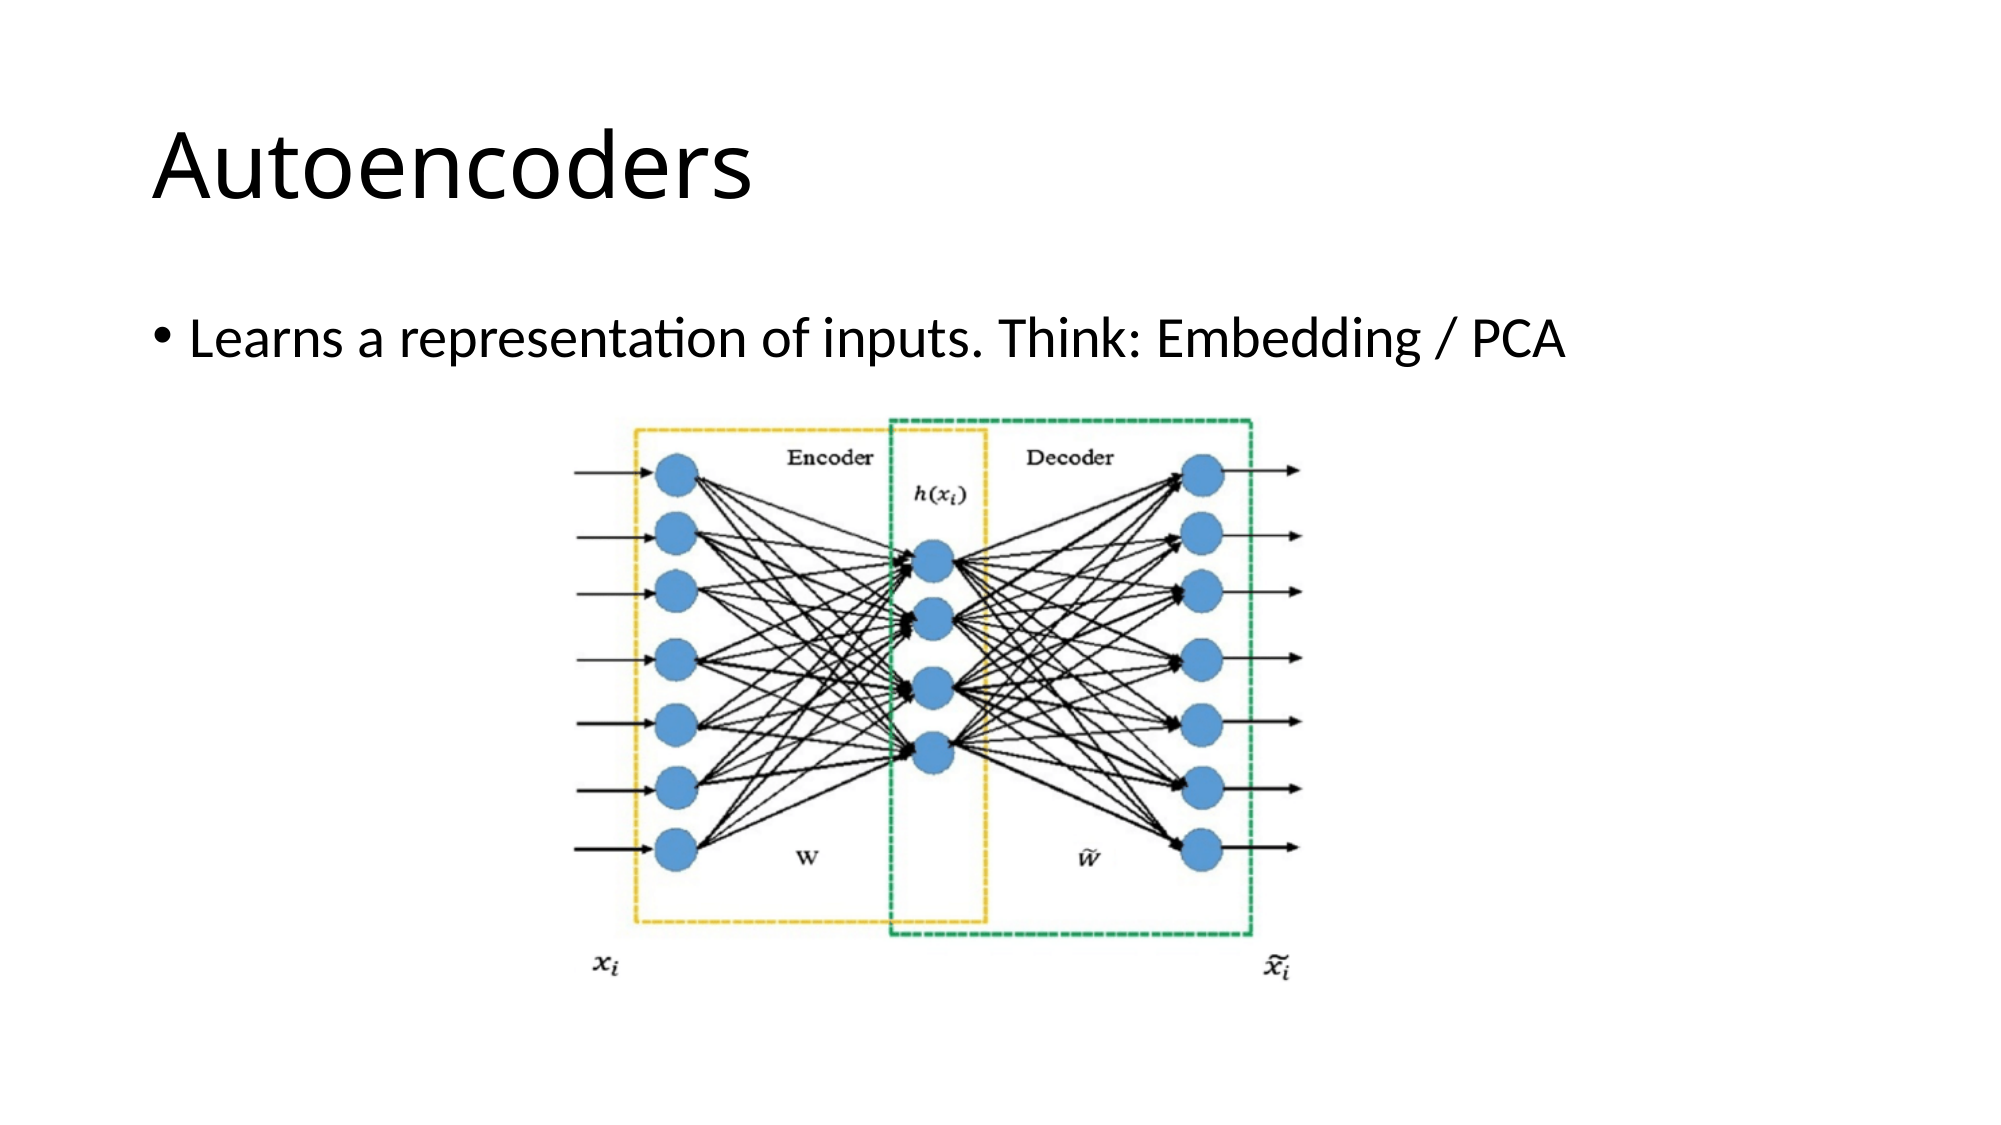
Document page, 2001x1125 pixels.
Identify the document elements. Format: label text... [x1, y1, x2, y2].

list Learns a representation of inputs. Think: Embedding / PCA [137, 299, 1863, 1014]
title Autoencoders [137, 59, 1863, 278]
picture [367, 415, 1513, 995]
